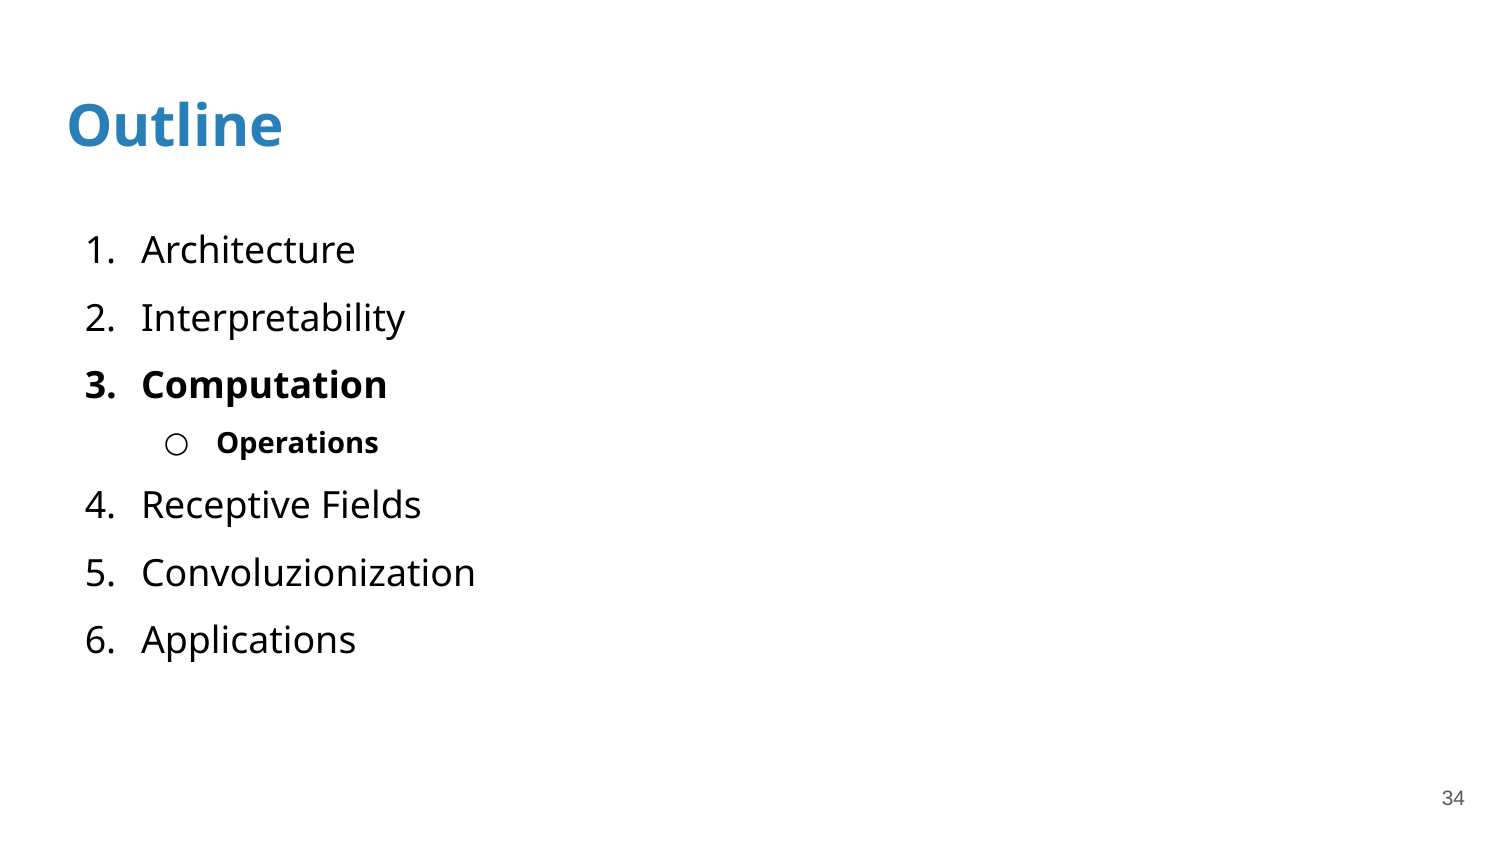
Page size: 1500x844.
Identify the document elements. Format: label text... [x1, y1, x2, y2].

slide_number ‹#› [1389, 764, 1480, 830]
title Outline [51, 72, 1449, 167]
list Architecture Interpretability Computation Operations Receptive Fields Convoluzionization Applications [51, 189, 1449, 750]
